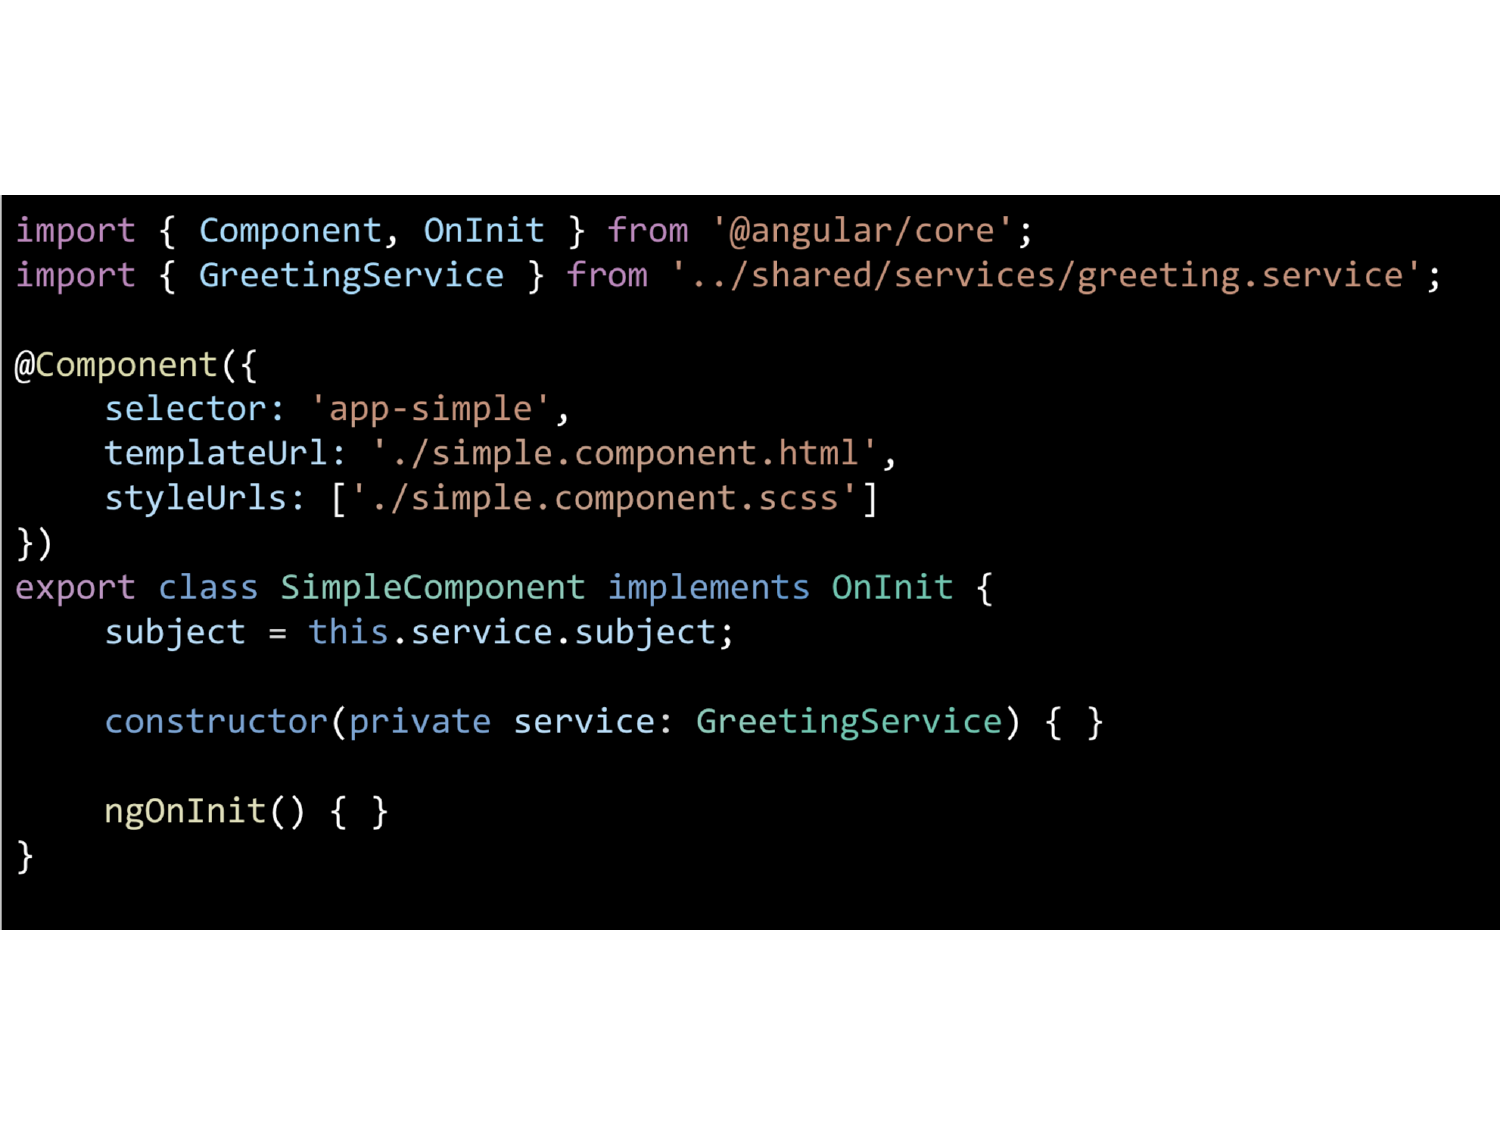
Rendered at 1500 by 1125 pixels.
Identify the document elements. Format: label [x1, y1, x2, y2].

picture [0, 195, 1500, 930]
